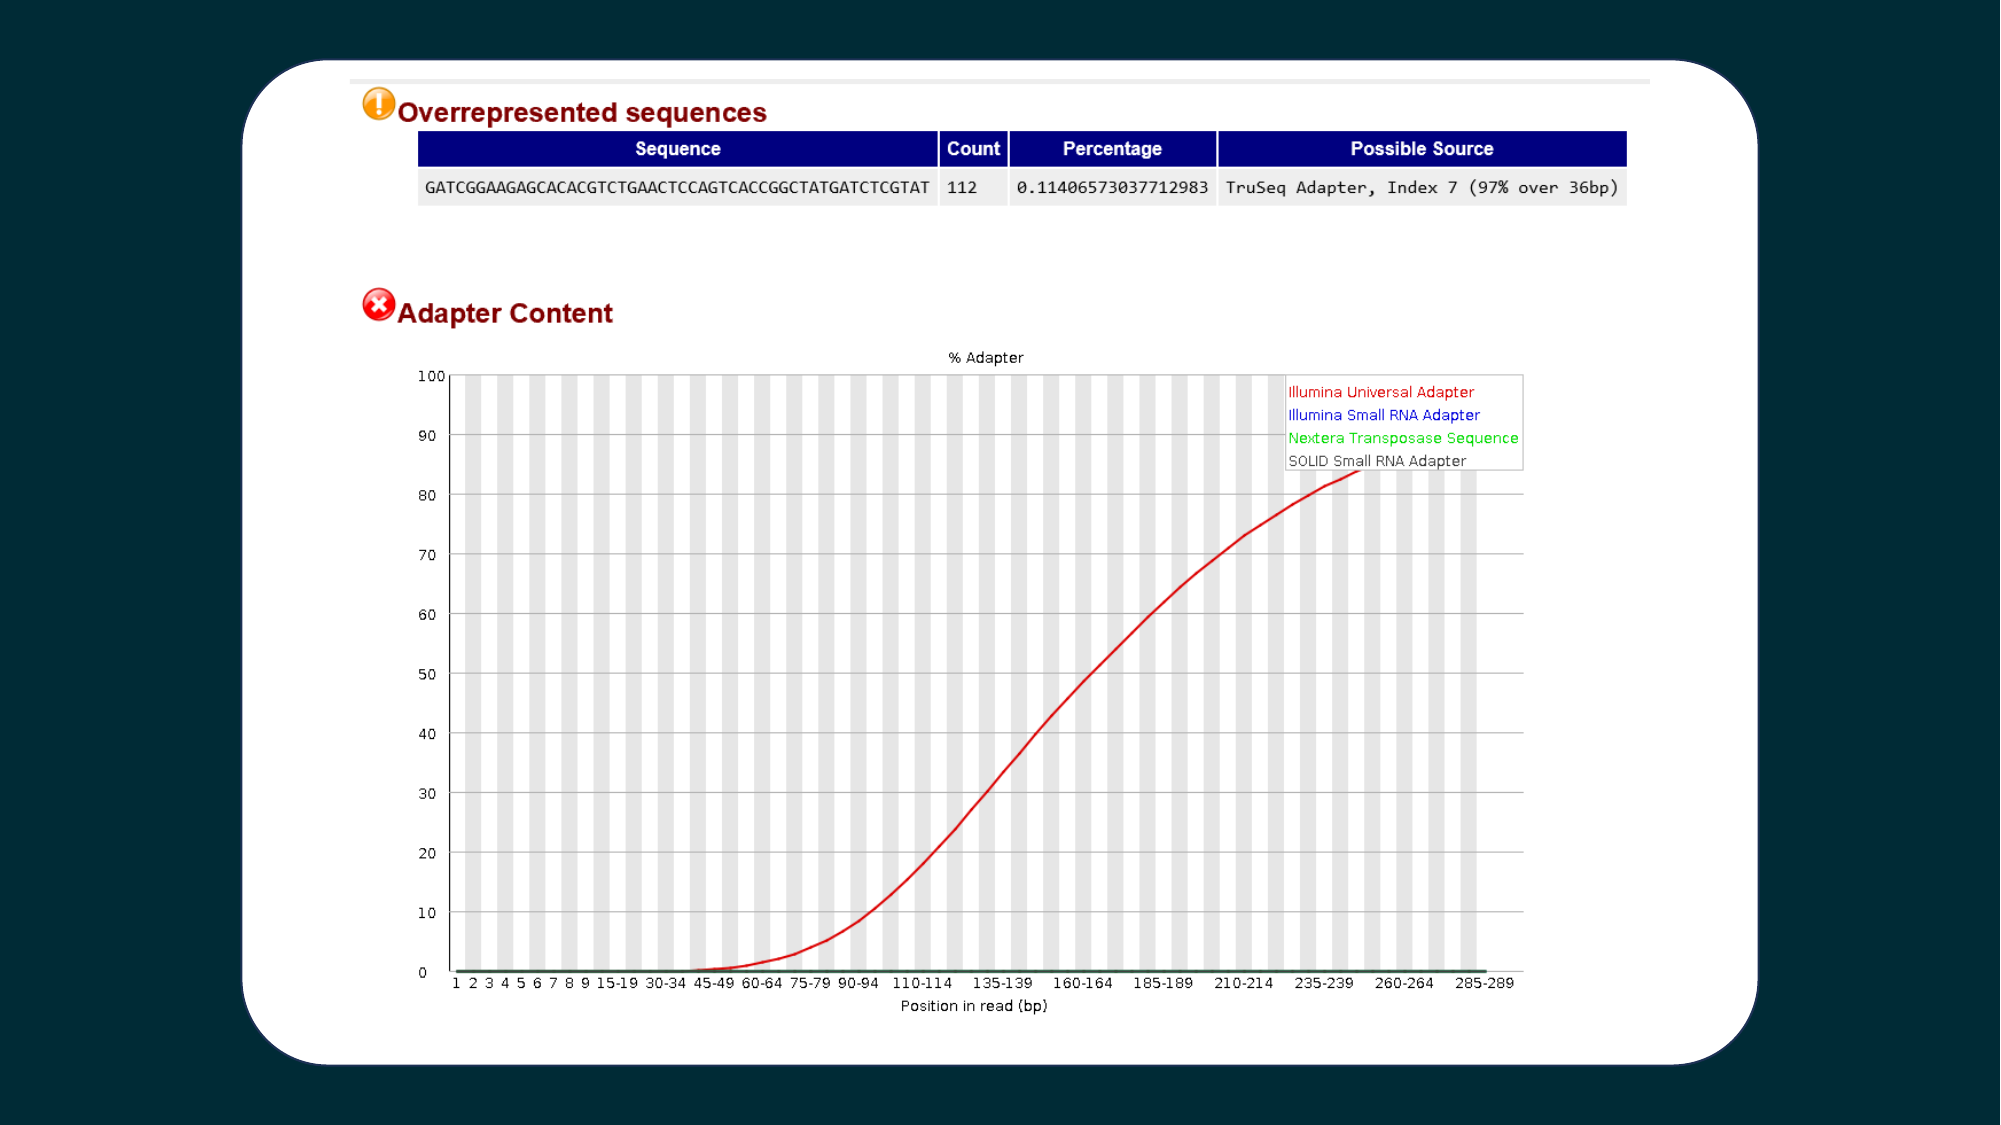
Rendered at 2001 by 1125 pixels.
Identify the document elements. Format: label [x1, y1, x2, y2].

picture [349, 79, 1650, 1046]
text_box [240, 58, 1760, 1067]
